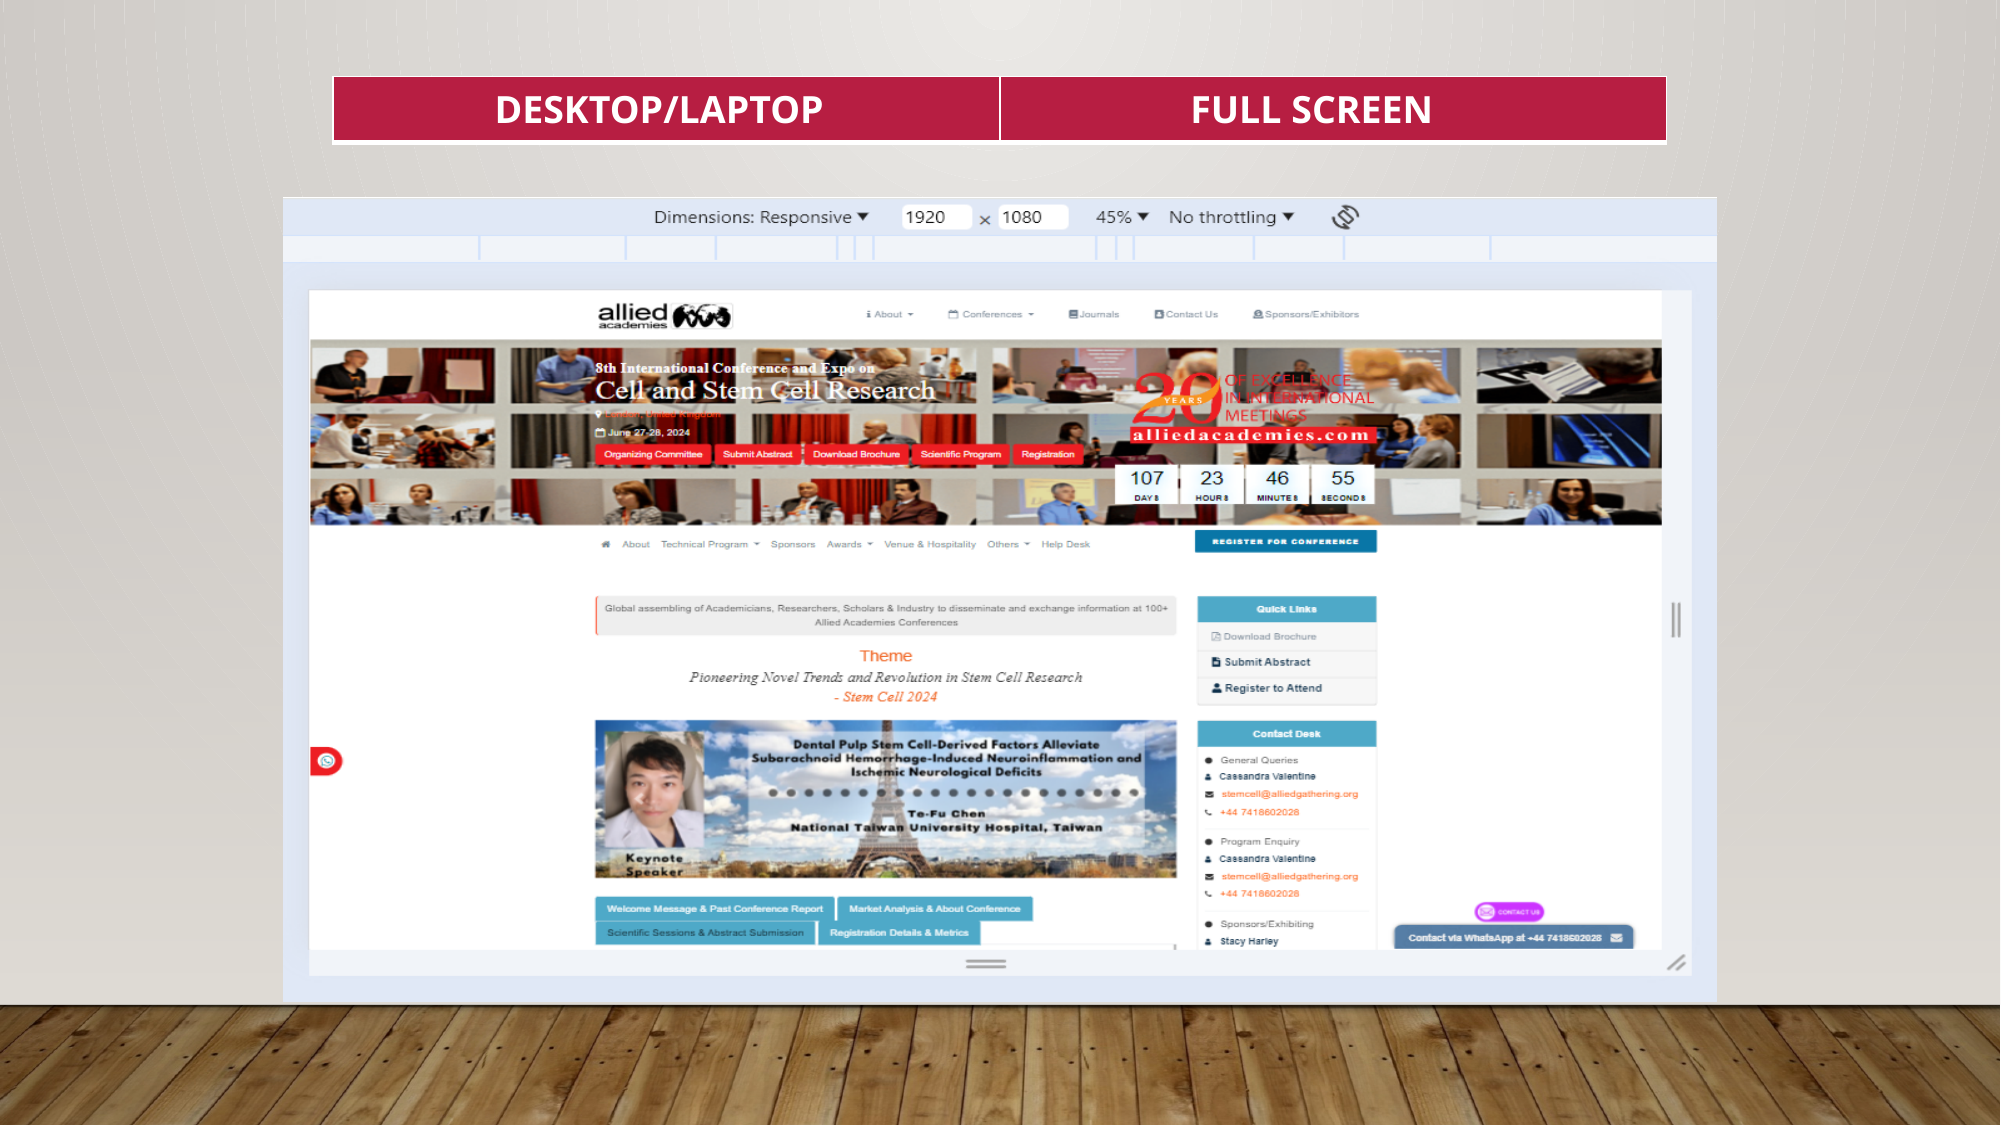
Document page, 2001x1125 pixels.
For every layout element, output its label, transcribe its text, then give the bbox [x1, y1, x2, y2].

picture [283, 197, 1717, 1002]
table_header FULL SCREEN [1001, 77, 1666, 140]
table_header DESKTOP/LAPTOP [334, 77, 999, 140]
picture [0, 1005, 2000, 1125]
